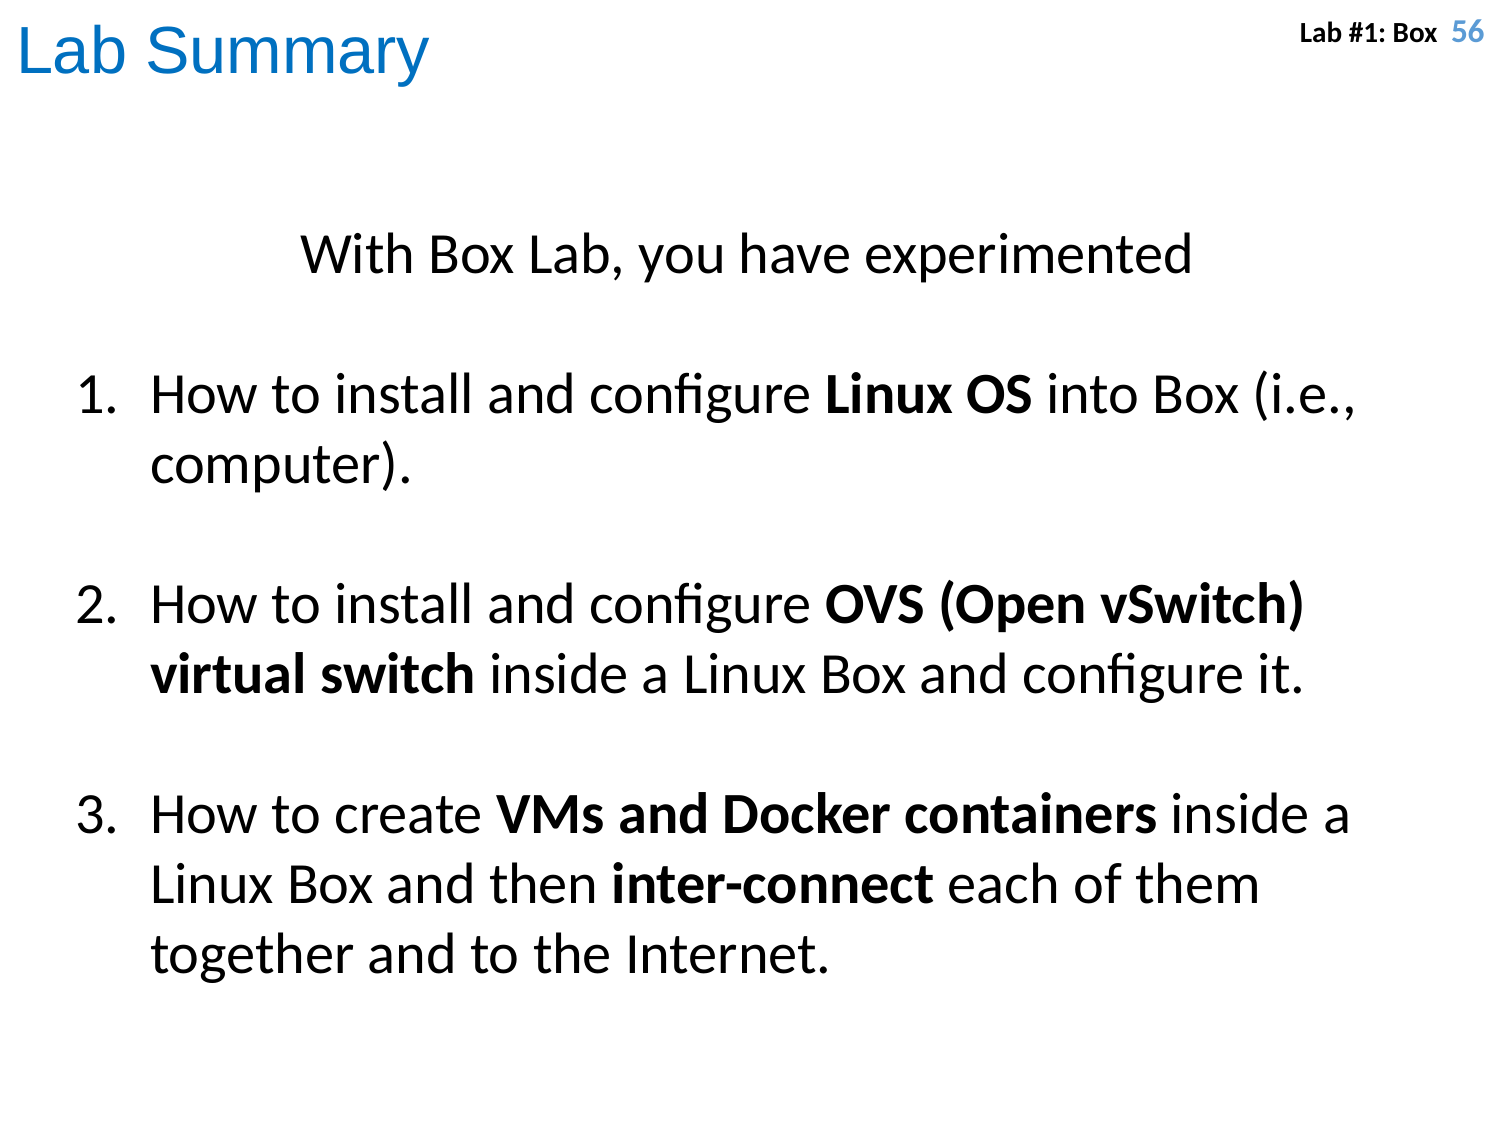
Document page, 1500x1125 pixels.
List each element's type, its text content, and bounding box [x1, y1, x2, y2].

text_box Lab Summary [1, 0, 463, 95]
text_box With Box Lab, you have experimented How to install and configure Linux OS into Box (i.e., computer). How to install and configure OVS (Open vSwitch) virtual switch inside a Linux Box and configure it. How to create VMs and Docker containers inside a Linux Box and then inter-connect each of them together and to the Internet. [60, 207, 1449, 993]
slide_number Lab #1: Box 56 [1162, 0, 1500, 60]
